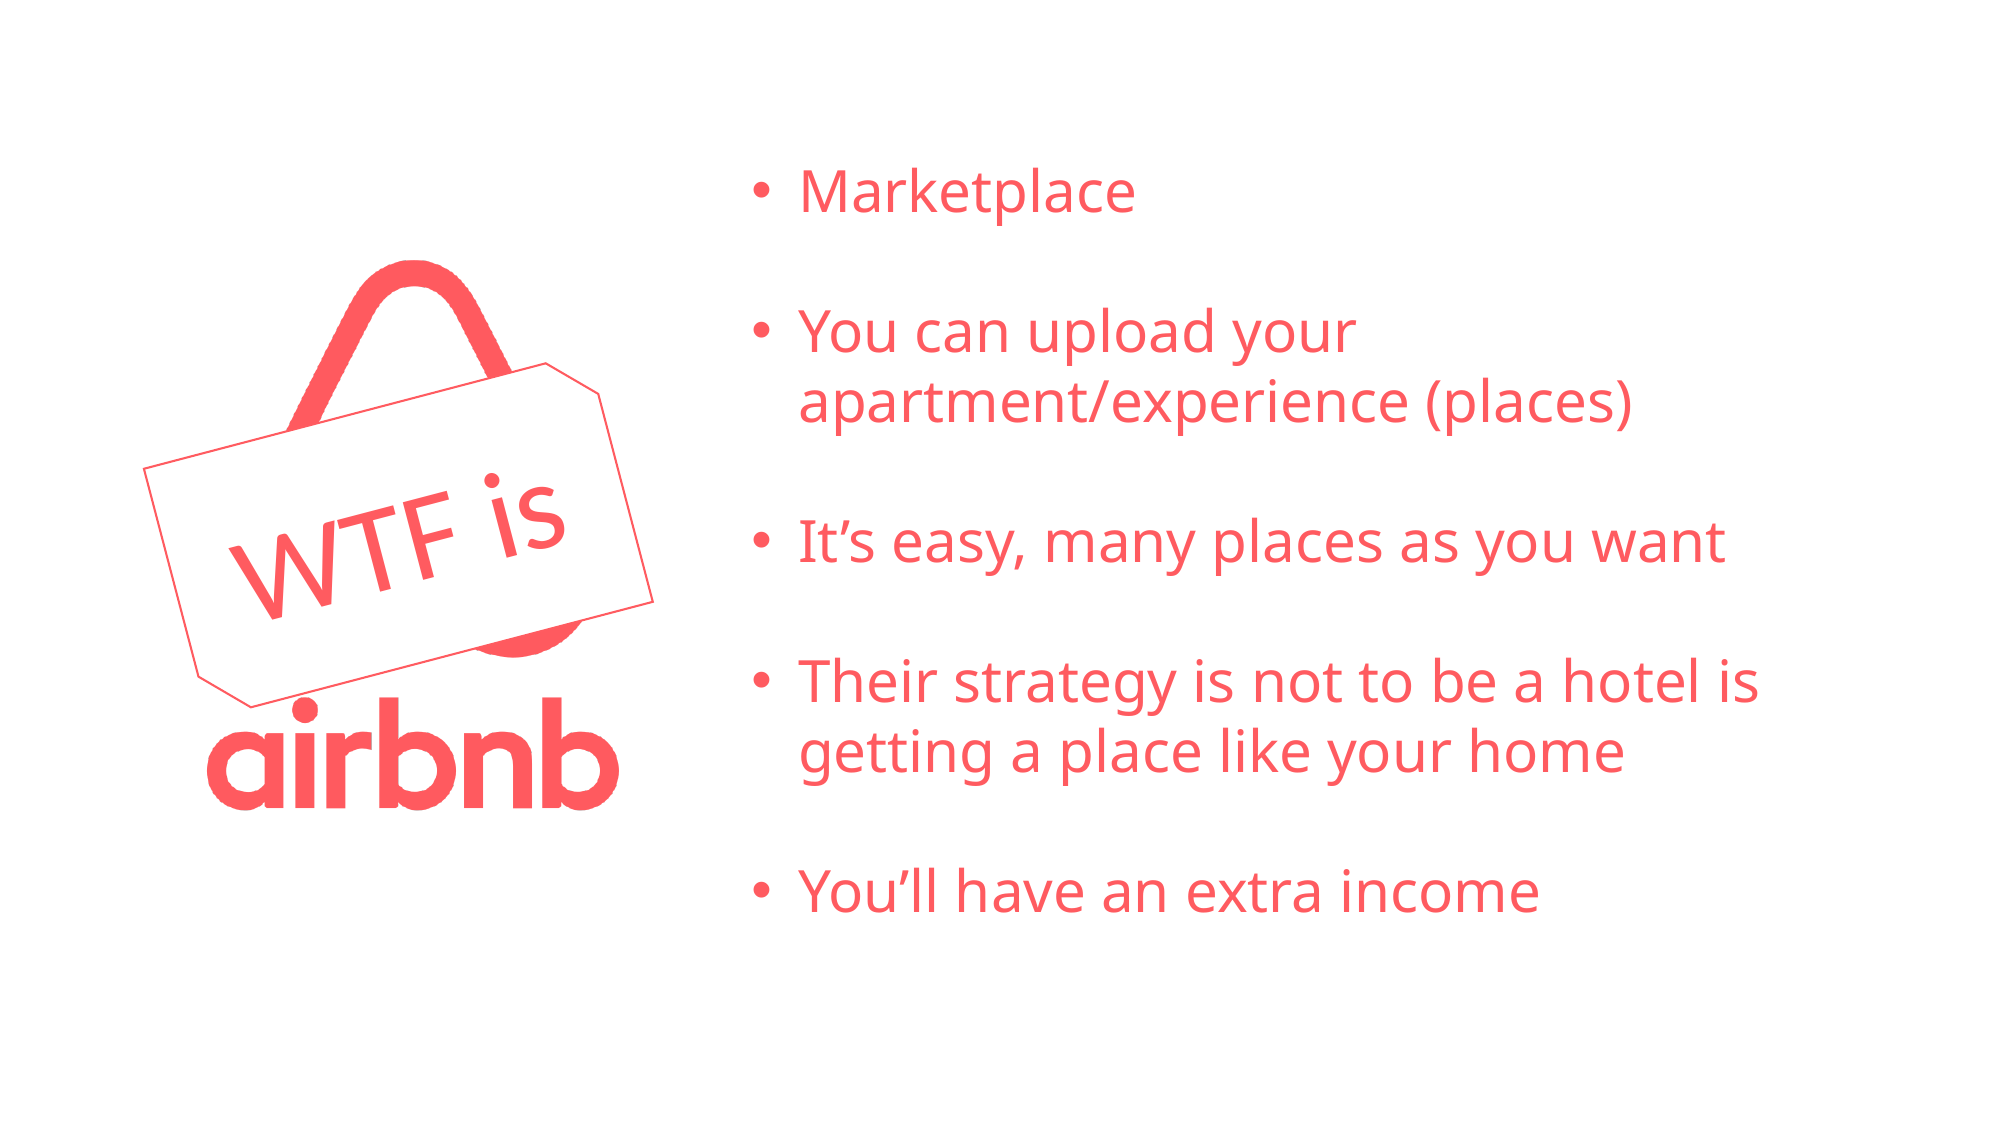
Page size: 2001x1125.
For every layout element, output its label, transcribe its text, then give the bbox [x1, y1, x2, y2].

text_box Marketplace You can upload your apartment/experience (places) It’s easy, many places as you want Their strategy is not to be a hotel is getting a place like your home You’ll have an extra income [736, 147, 1903, 932]
picture [181, 229, 640, 857]
text_box WTF is [640, 548, 655, 607]
text_box WTF is [142, 457, 181, 615]
